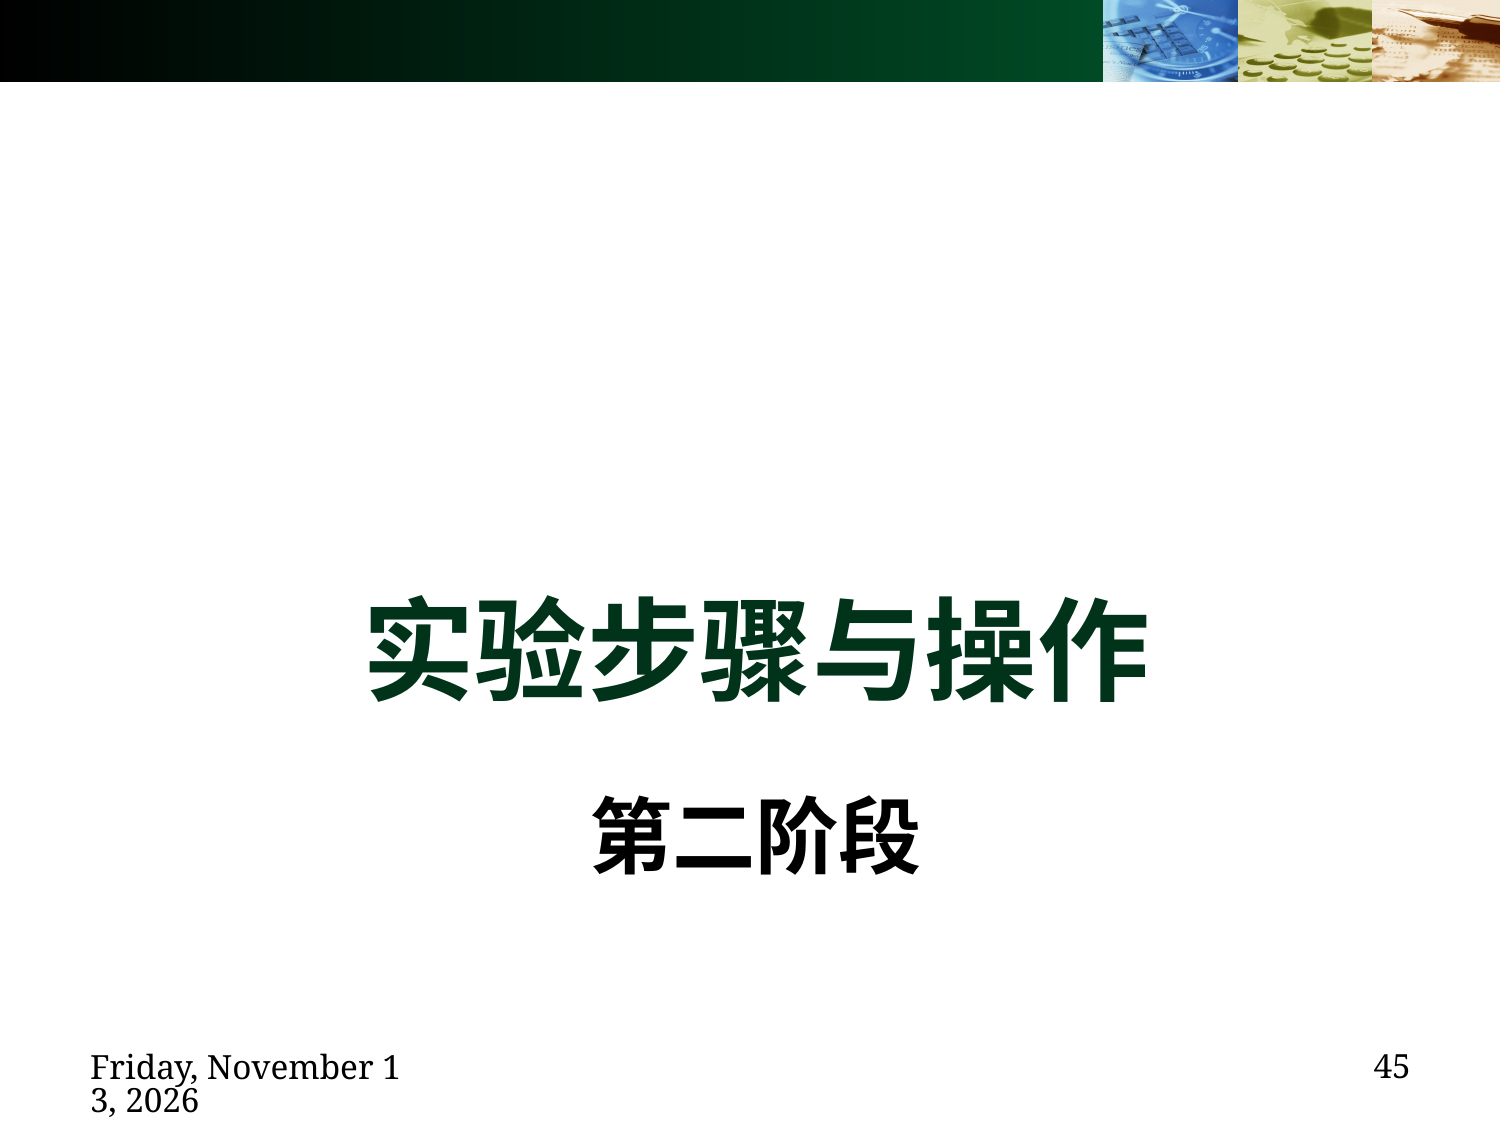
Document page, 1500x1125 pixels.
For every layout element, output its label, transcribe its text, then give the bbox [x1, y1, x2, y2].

footer 45 [950, 1022, 1426, 1099]
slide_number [74, 1023, 426, 1100]
picture [1103, 0, 1500, 82]
list 实验步骤与操作 [118, 476, 1394, 722]
title 第二阶段 [118, 722, 1394, 947]
